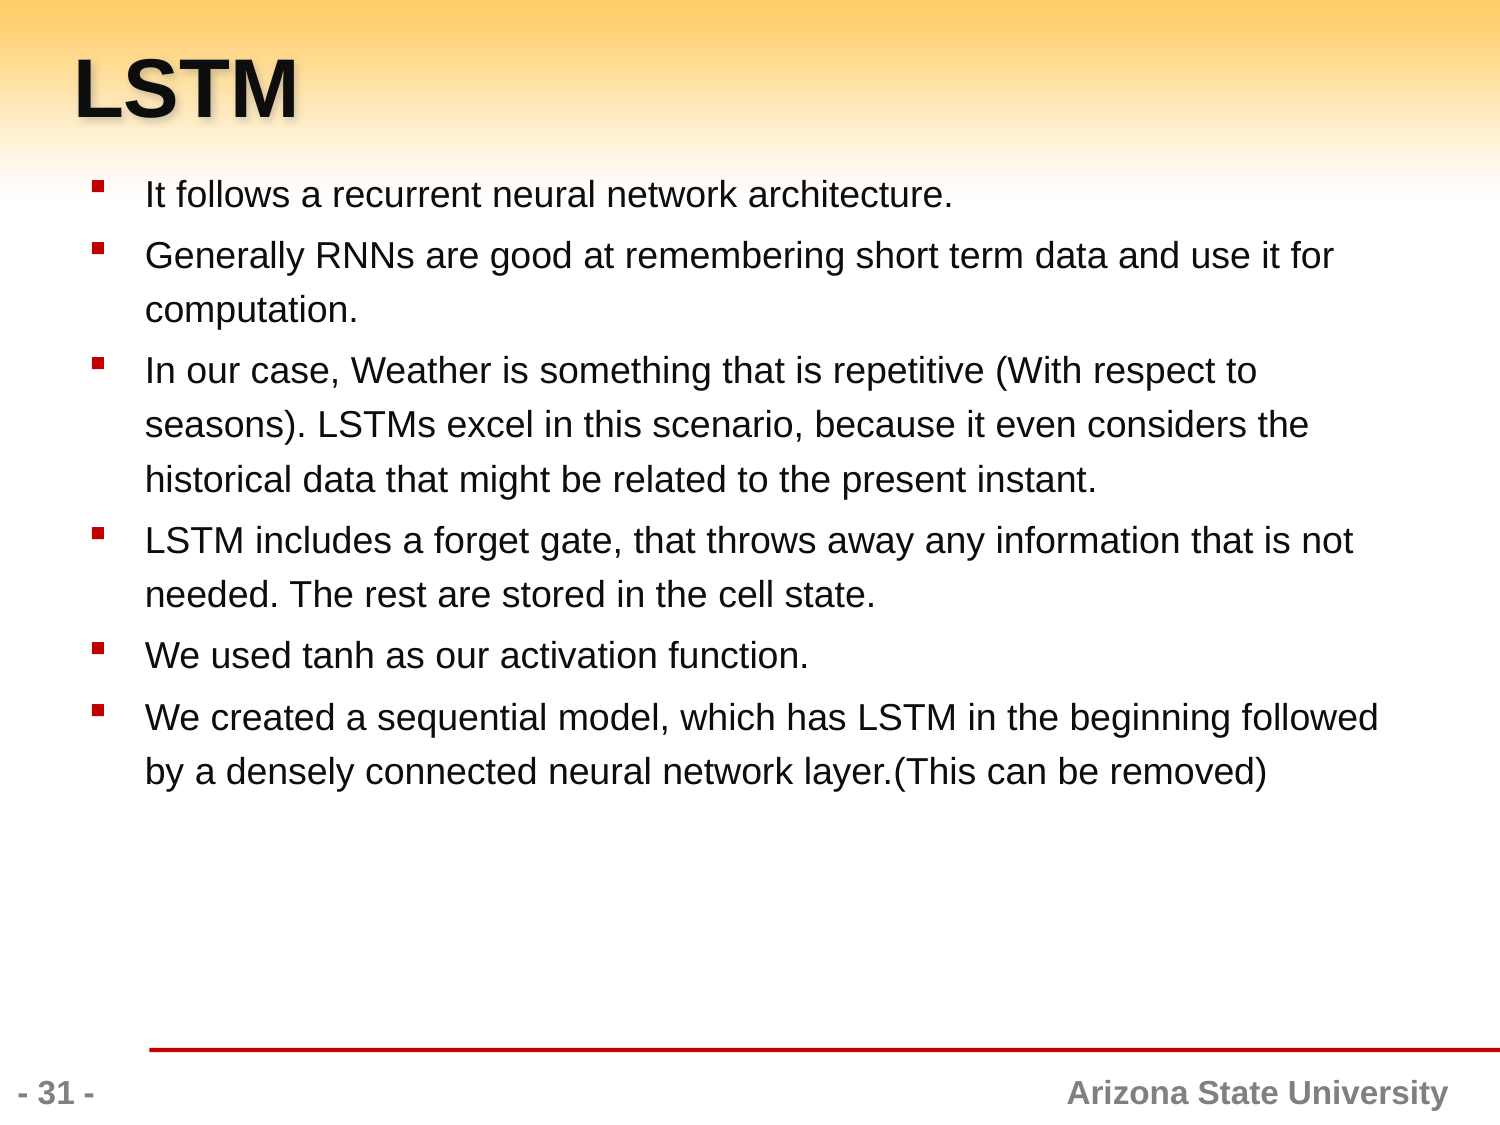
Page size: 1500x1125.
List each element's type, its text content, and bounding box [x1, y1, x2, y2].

title LSTM [72, 18, 1424, 150]
list It follows a recurrent neural network architecture. Generally RNNs are good at remembering short term data and use it for computation. In our case, Weather is something that is repetitive (With respect to seasons). LSTMs excel in this scenario, because it even considers the historical data that might be related to the present instant. LSTM includes a forget gate, that throws away any information that is not needed. The rest are stored in the cell state. We used tanh as our activation function. We created a sequential model, which has LSTM in the beginning followed by a densely connected neural network layer.(This can be removed) [73, 152, 1424, 992]
picture [0, 0, 1500, 198]
slide_number - 31 - [0, 1063, 113, 1125]
